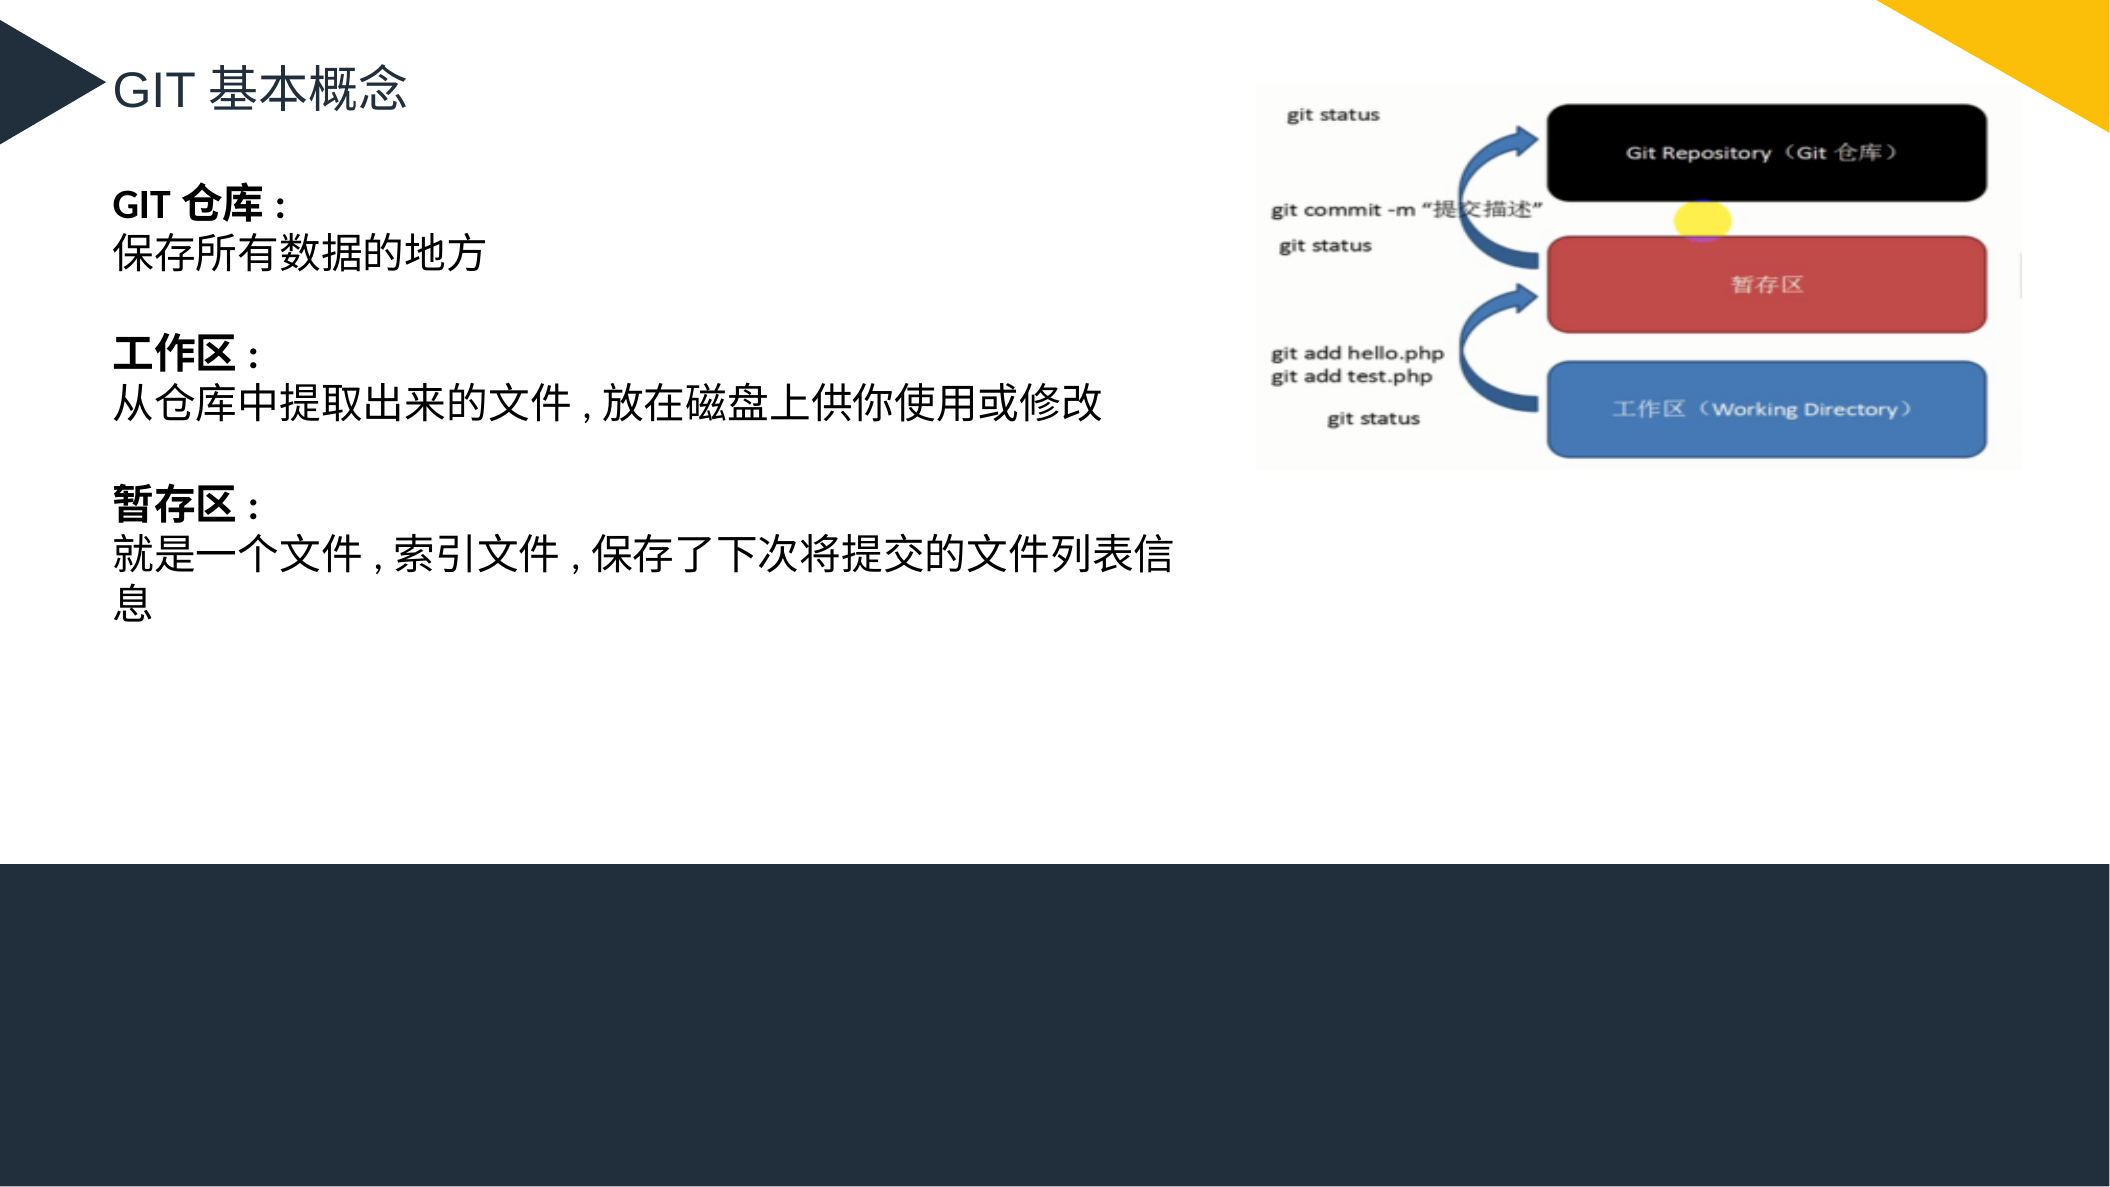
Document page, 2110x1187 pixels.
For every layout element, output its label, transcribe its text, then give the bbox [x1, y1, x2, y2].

picture [1255, 85, 2022, 470]
text_box GIT基本概念 GIT仓库: 保存所有数据的地方 工作区: 从仓库中提取出来的文件,放在磁盘上供你使用或修改 暂存区: 就是一个文件,索引文件,保存了下次将提交的文件列表信息 [97, 49, 1209, 635]
text_box [0, 863, 2110, 1187]
